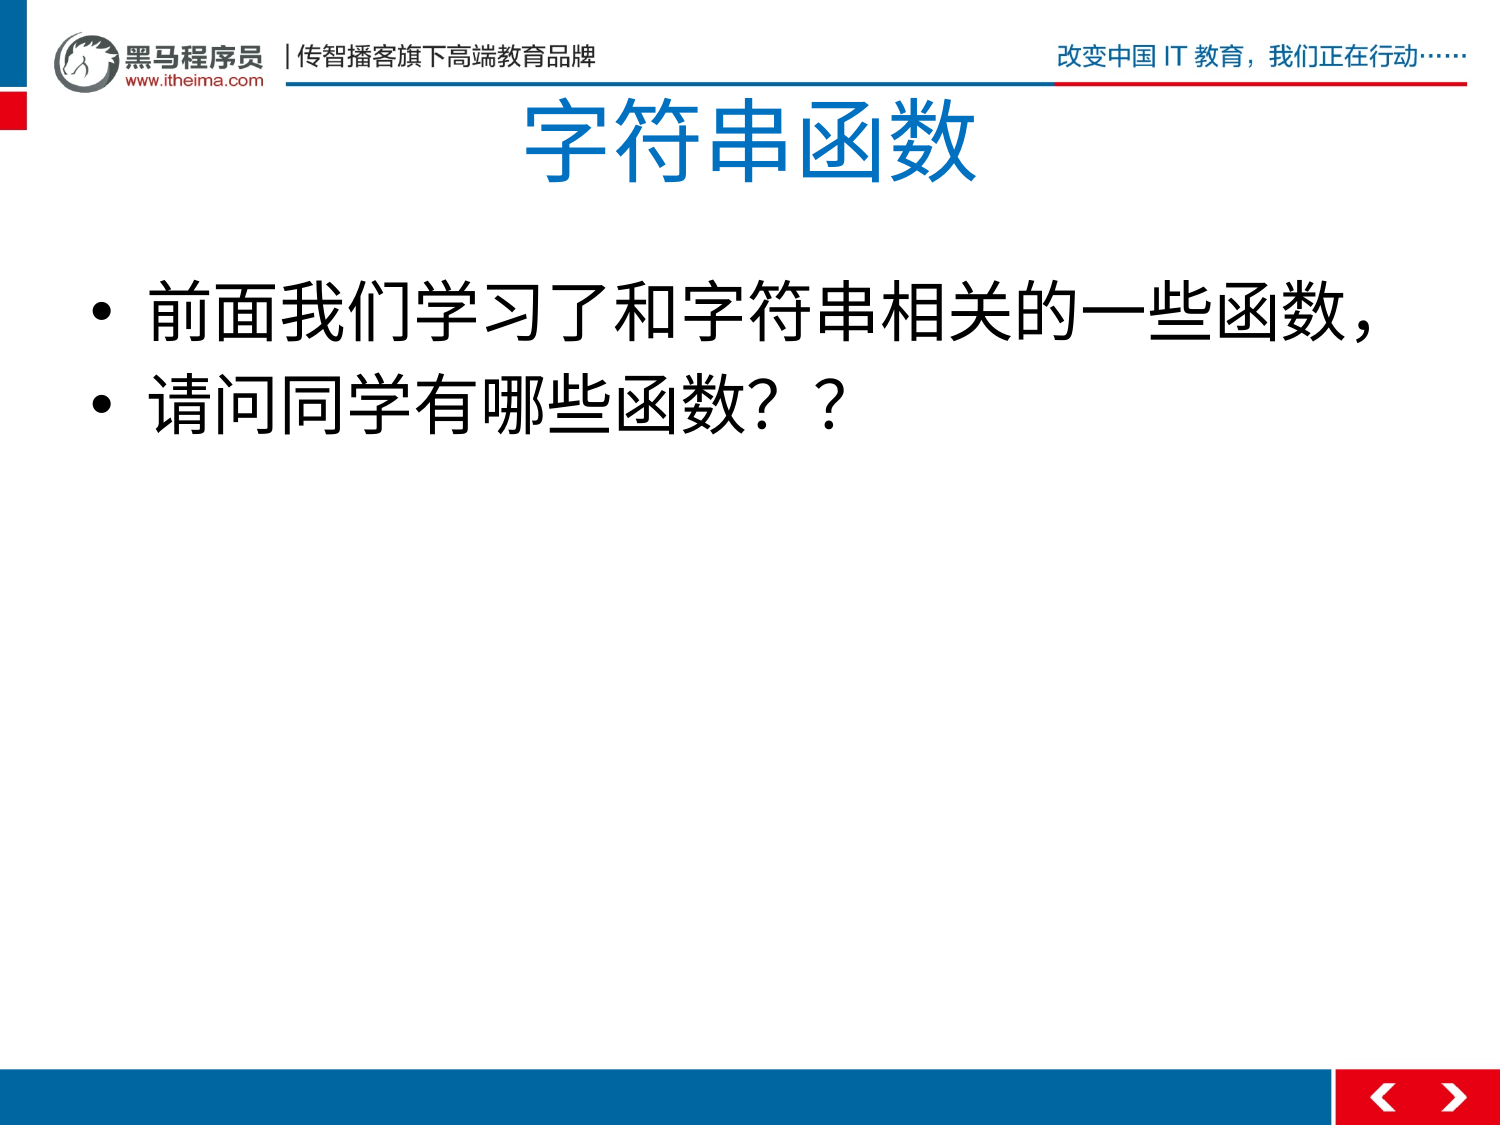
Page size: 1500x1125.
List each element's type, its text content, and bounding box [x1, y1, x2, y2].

slide_number [75, 1042, 425, 1103]
title 字符串函数 [75, 45, 1425, 233]
picture [0, 0, 1500, 1125]
list 前面我们学习了和字符串相关的一些函数， 请问同学有哪些函数？？ [75, 262, 1425, 1005]
